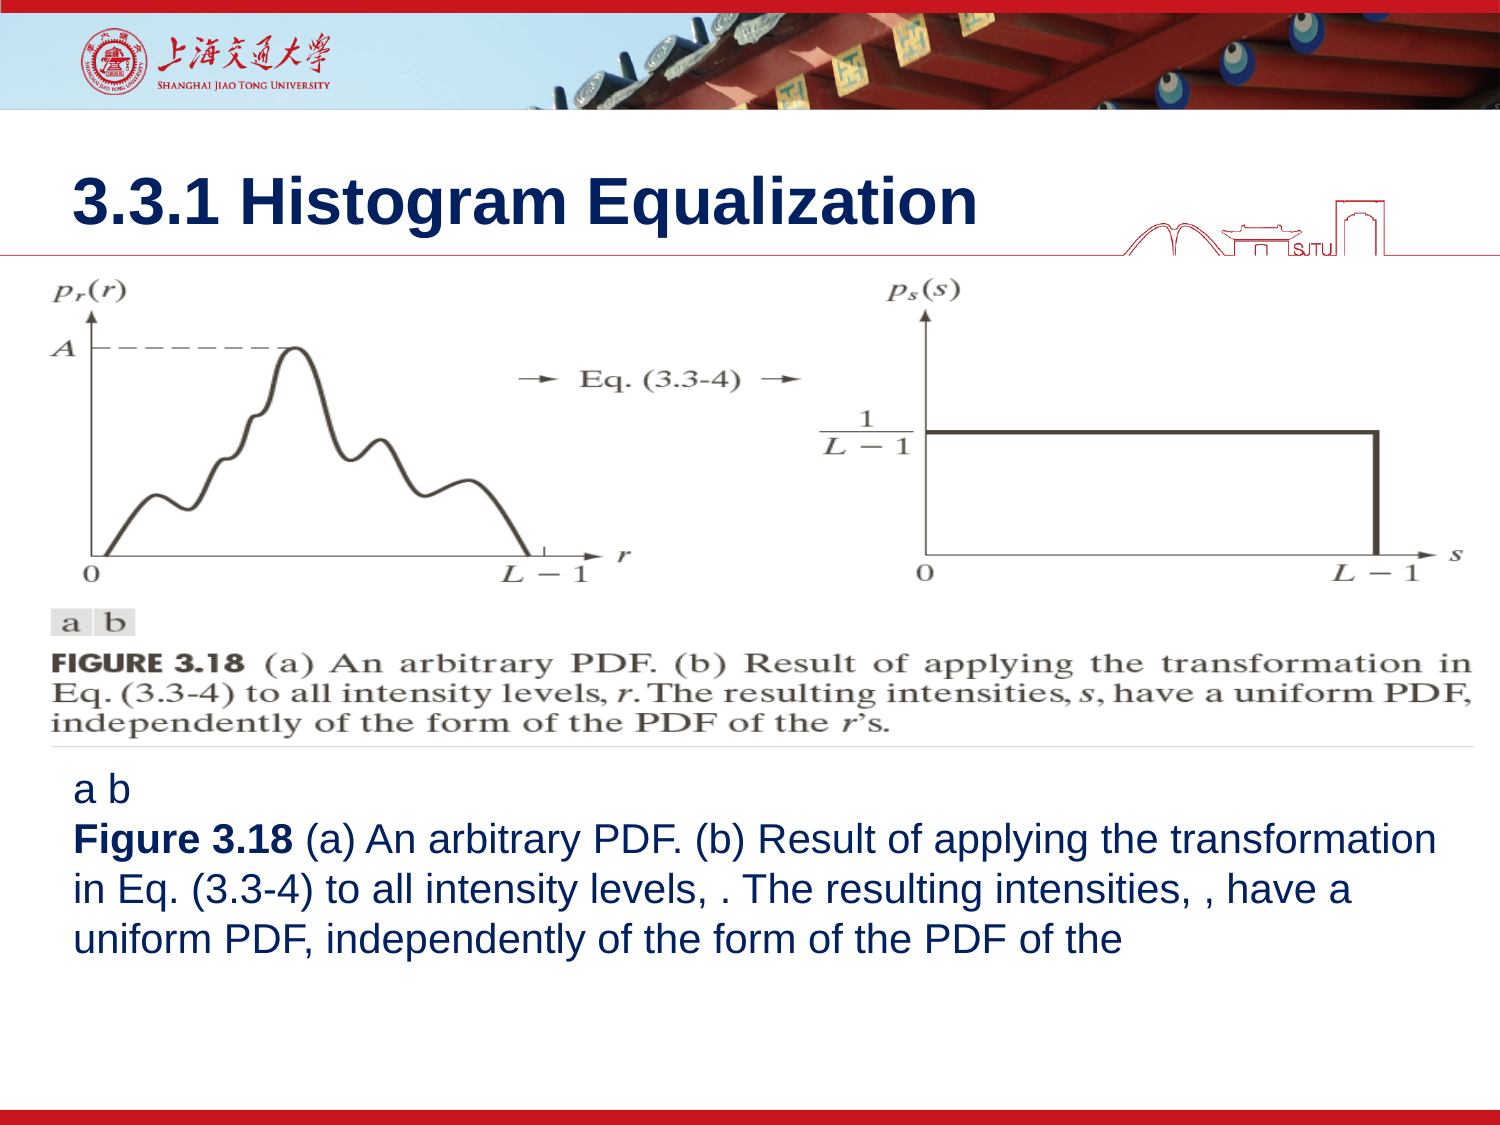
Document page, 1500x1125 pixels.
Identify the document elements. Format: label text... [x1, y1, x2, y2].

picture [0, 0, 1500, 110]
picture [43, 277, 1478, 754]
picture [0, 200, 1500, 256]
title 3.3.1 Histogram Equalization [58, 159, 1478, 254]
